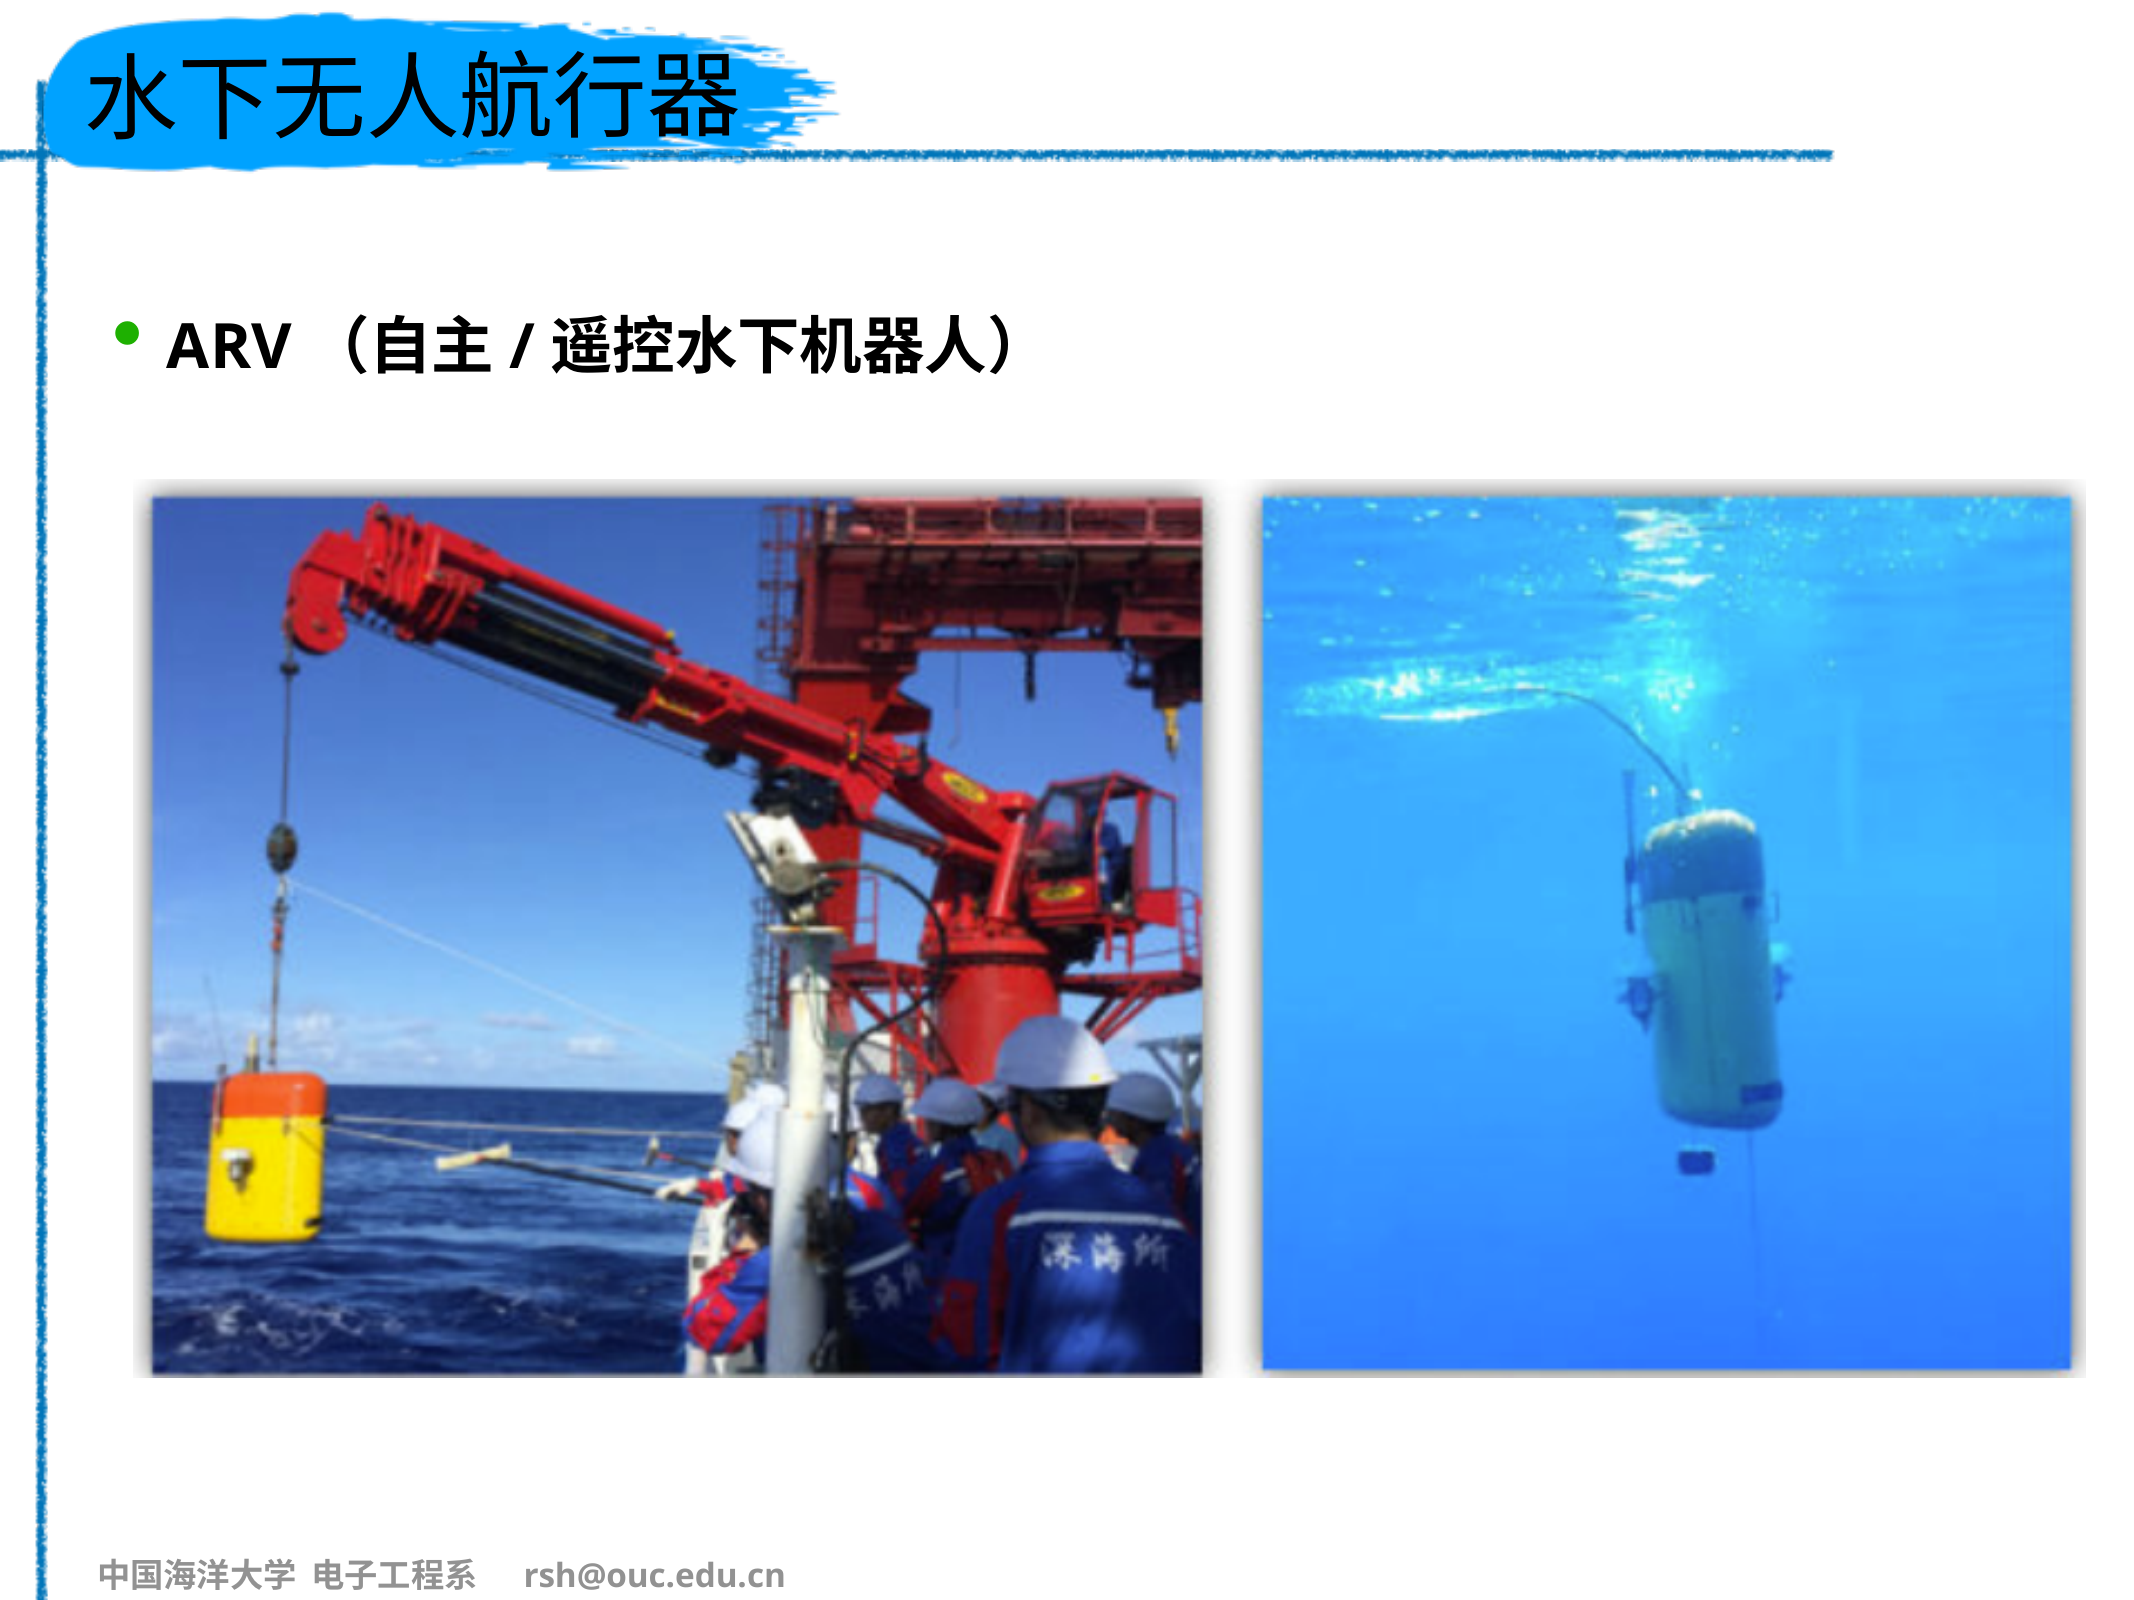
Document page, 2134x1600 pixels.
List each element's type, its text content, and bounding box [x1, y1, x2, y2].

picture [0, 9, 48, 1600]
title 水下无人航行器 [46, 0, 780, 187]
picture [132, 479, 2087, 1378]
picture [778, 9, 1841, 176]
text_box ARV（自主/遥控水下机器人） [103, 275, 1059, 390]
